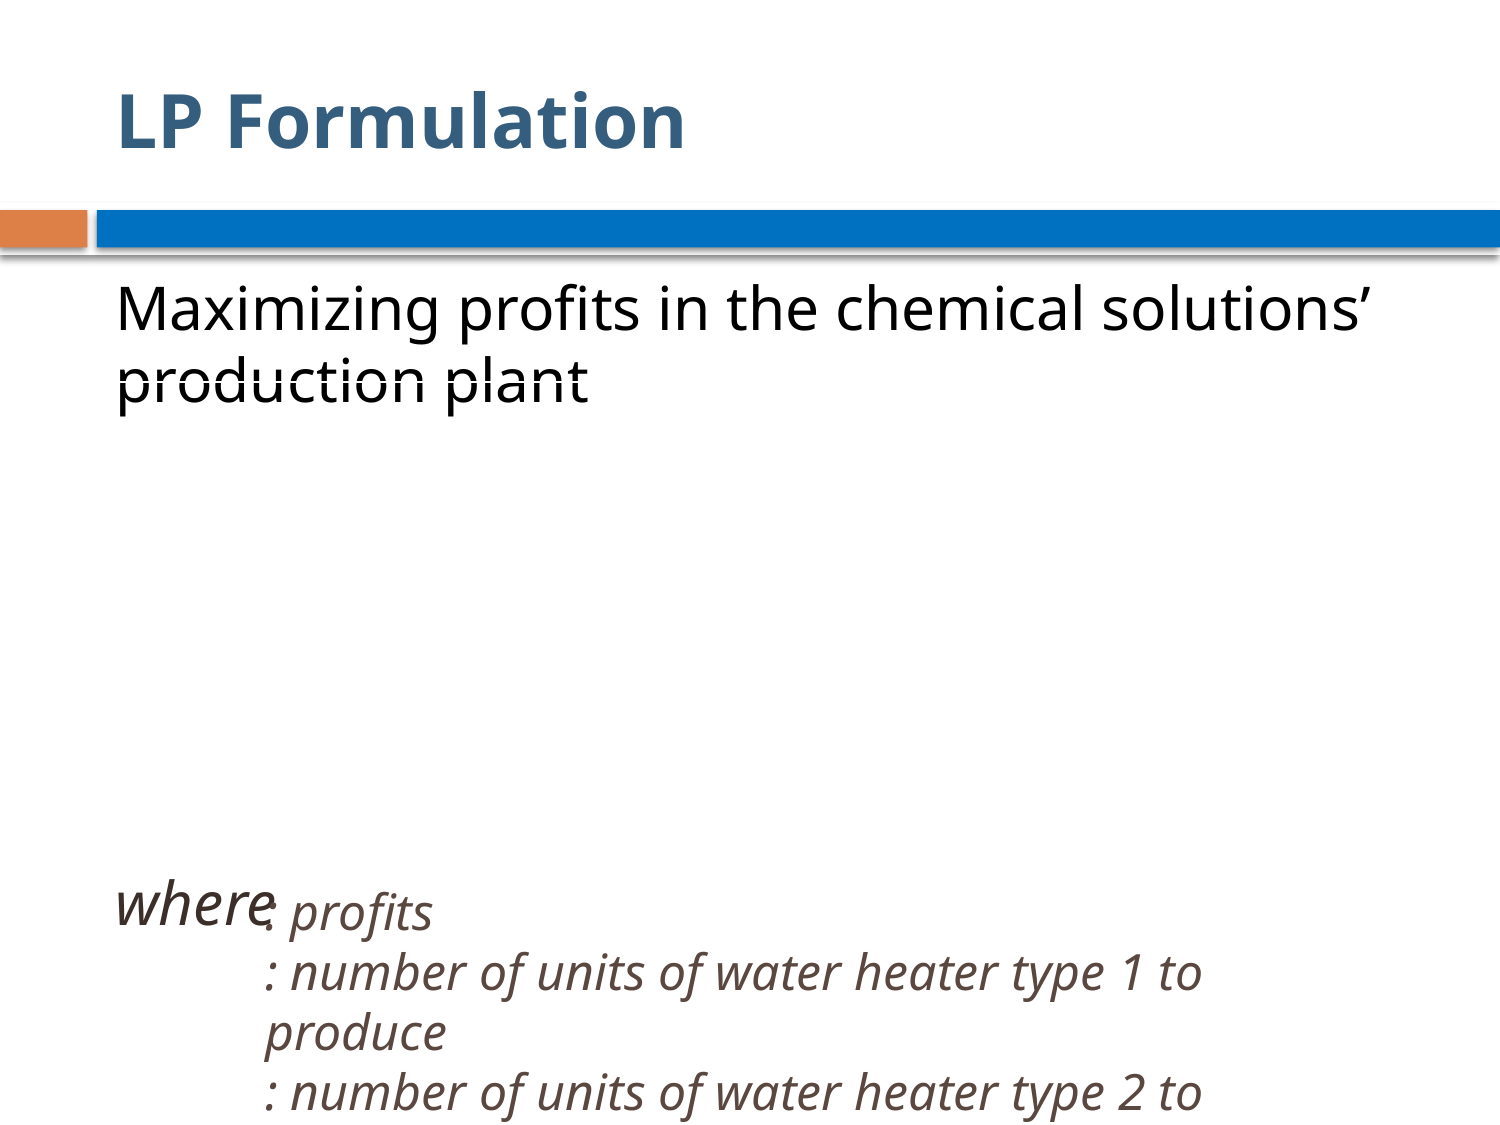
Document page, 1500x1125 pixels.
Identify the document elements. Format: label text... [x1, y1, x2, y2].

title LP Formulation [100, 37, 1438, 200]
